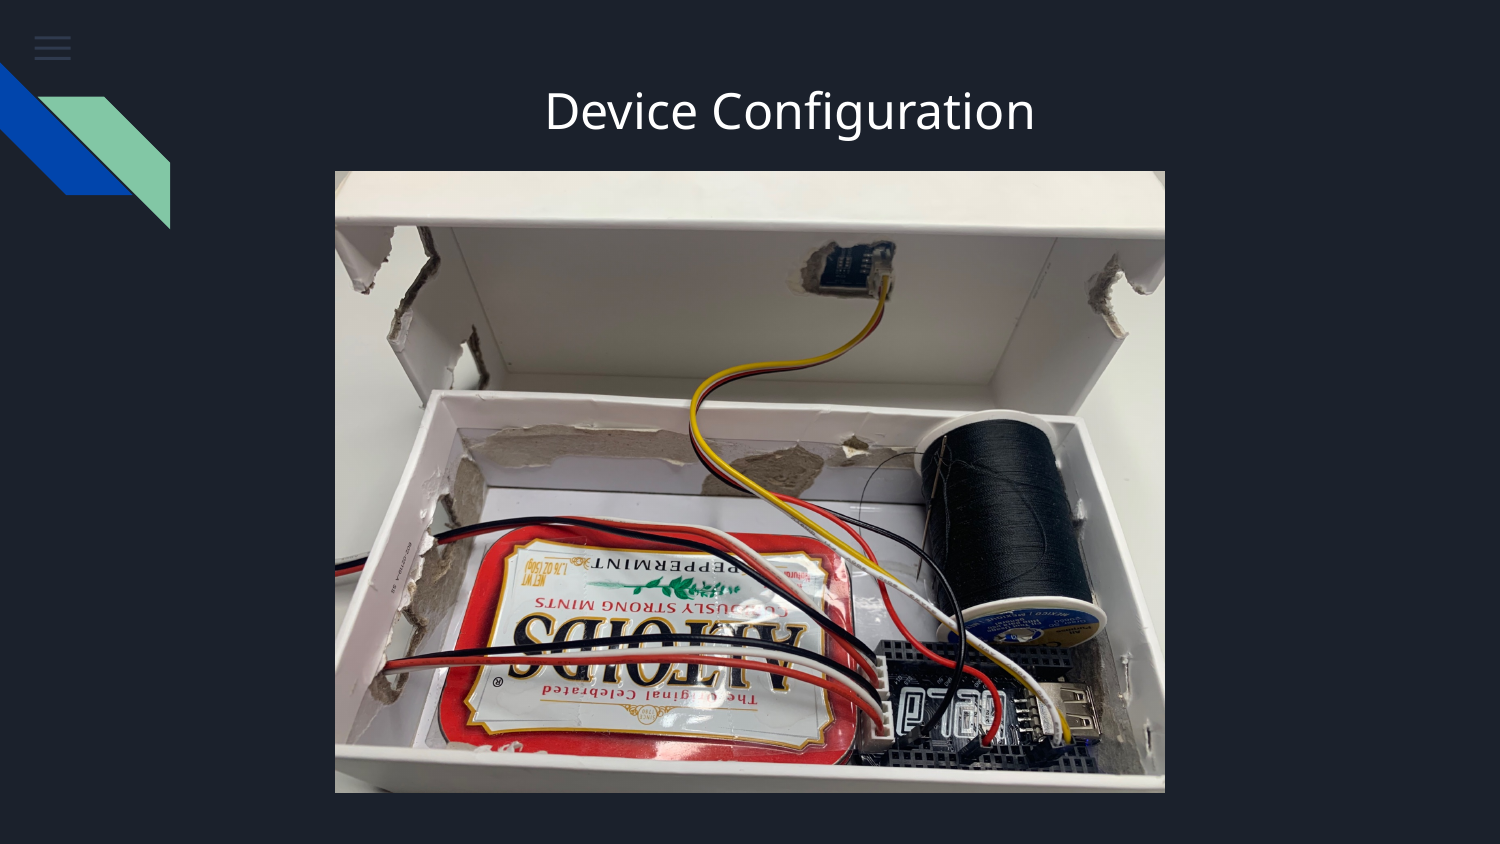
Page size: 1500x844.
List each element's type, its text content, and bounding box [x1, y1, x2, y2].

title Device Configuration [212, 64, 1368, 215]
picture [335, 171, 1165, 794]
